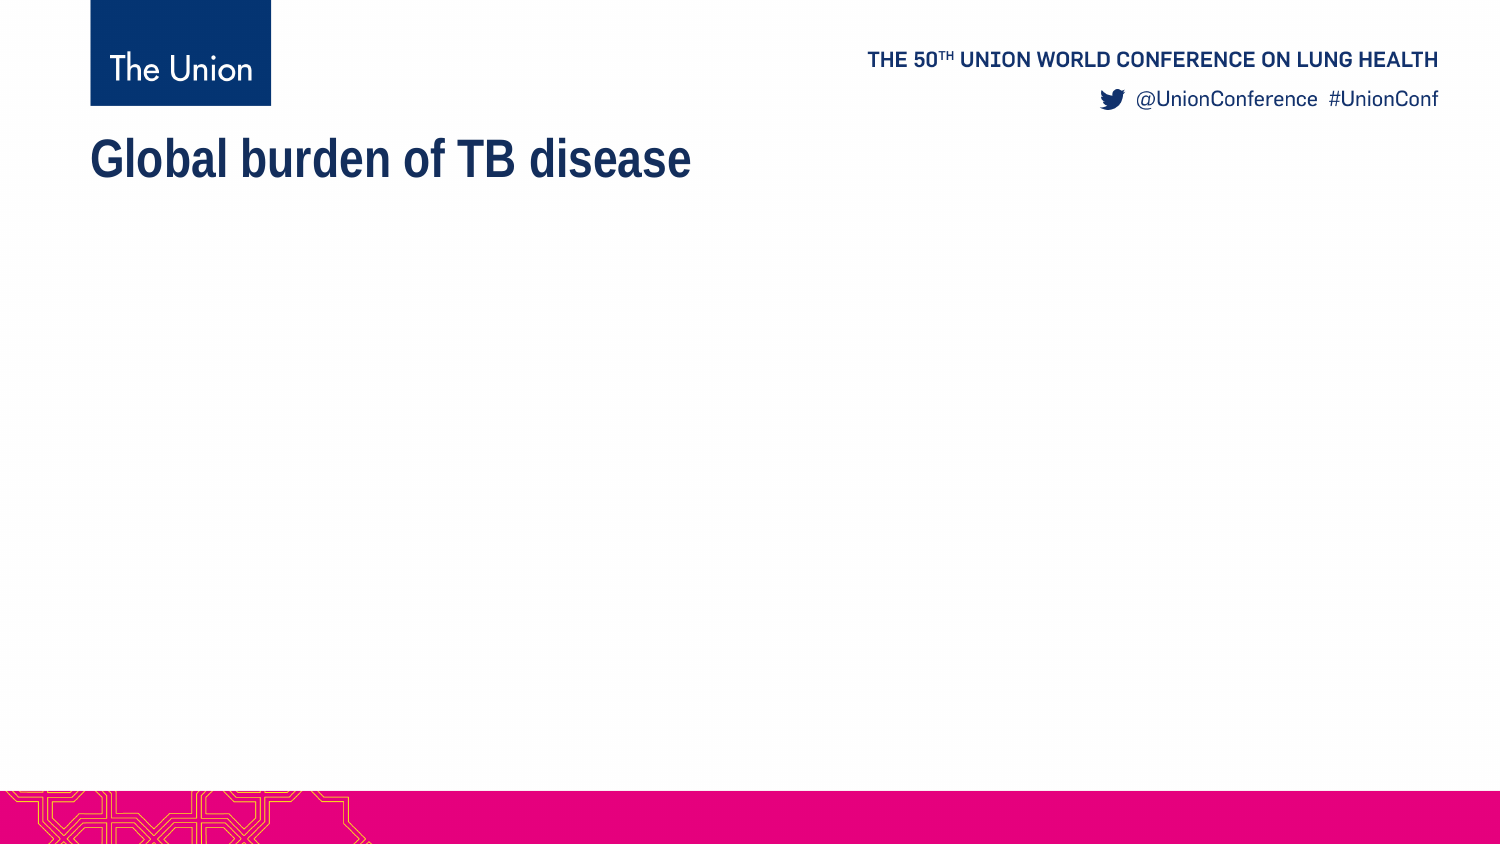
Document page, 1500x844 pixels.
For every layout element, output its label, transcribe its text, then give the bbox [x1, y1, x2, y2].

text_box Global burden of TB disease [90, 123, 1227, 200]
picture [0, 0, 1500, 844]
